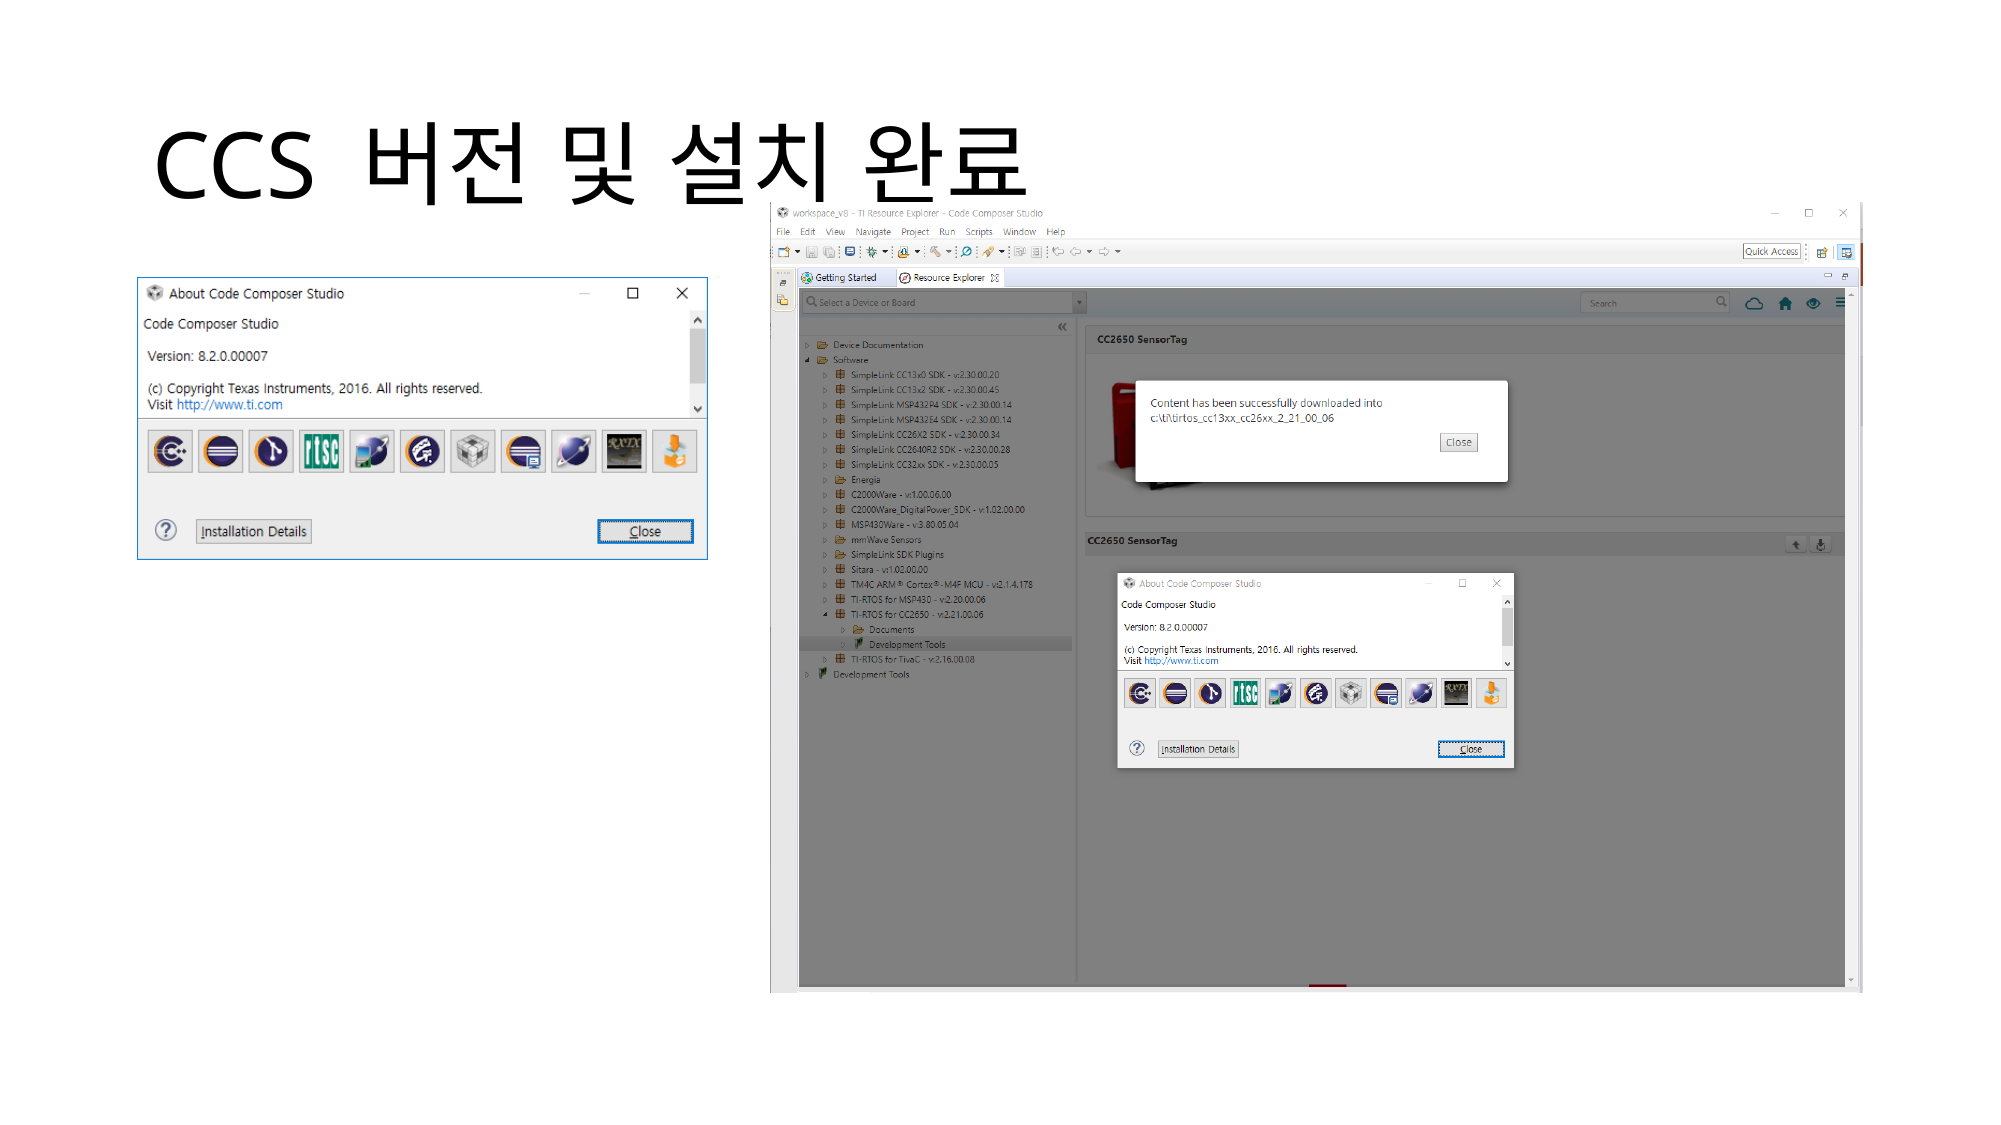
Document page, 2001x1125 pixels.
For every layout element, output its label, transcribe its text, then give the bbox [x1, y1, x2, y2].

title CCS 버전 및 설치 완료 [137, 59, 1863, 278]
picture [770, 202, 1863, 993]
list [137, 277, 708, 560]
